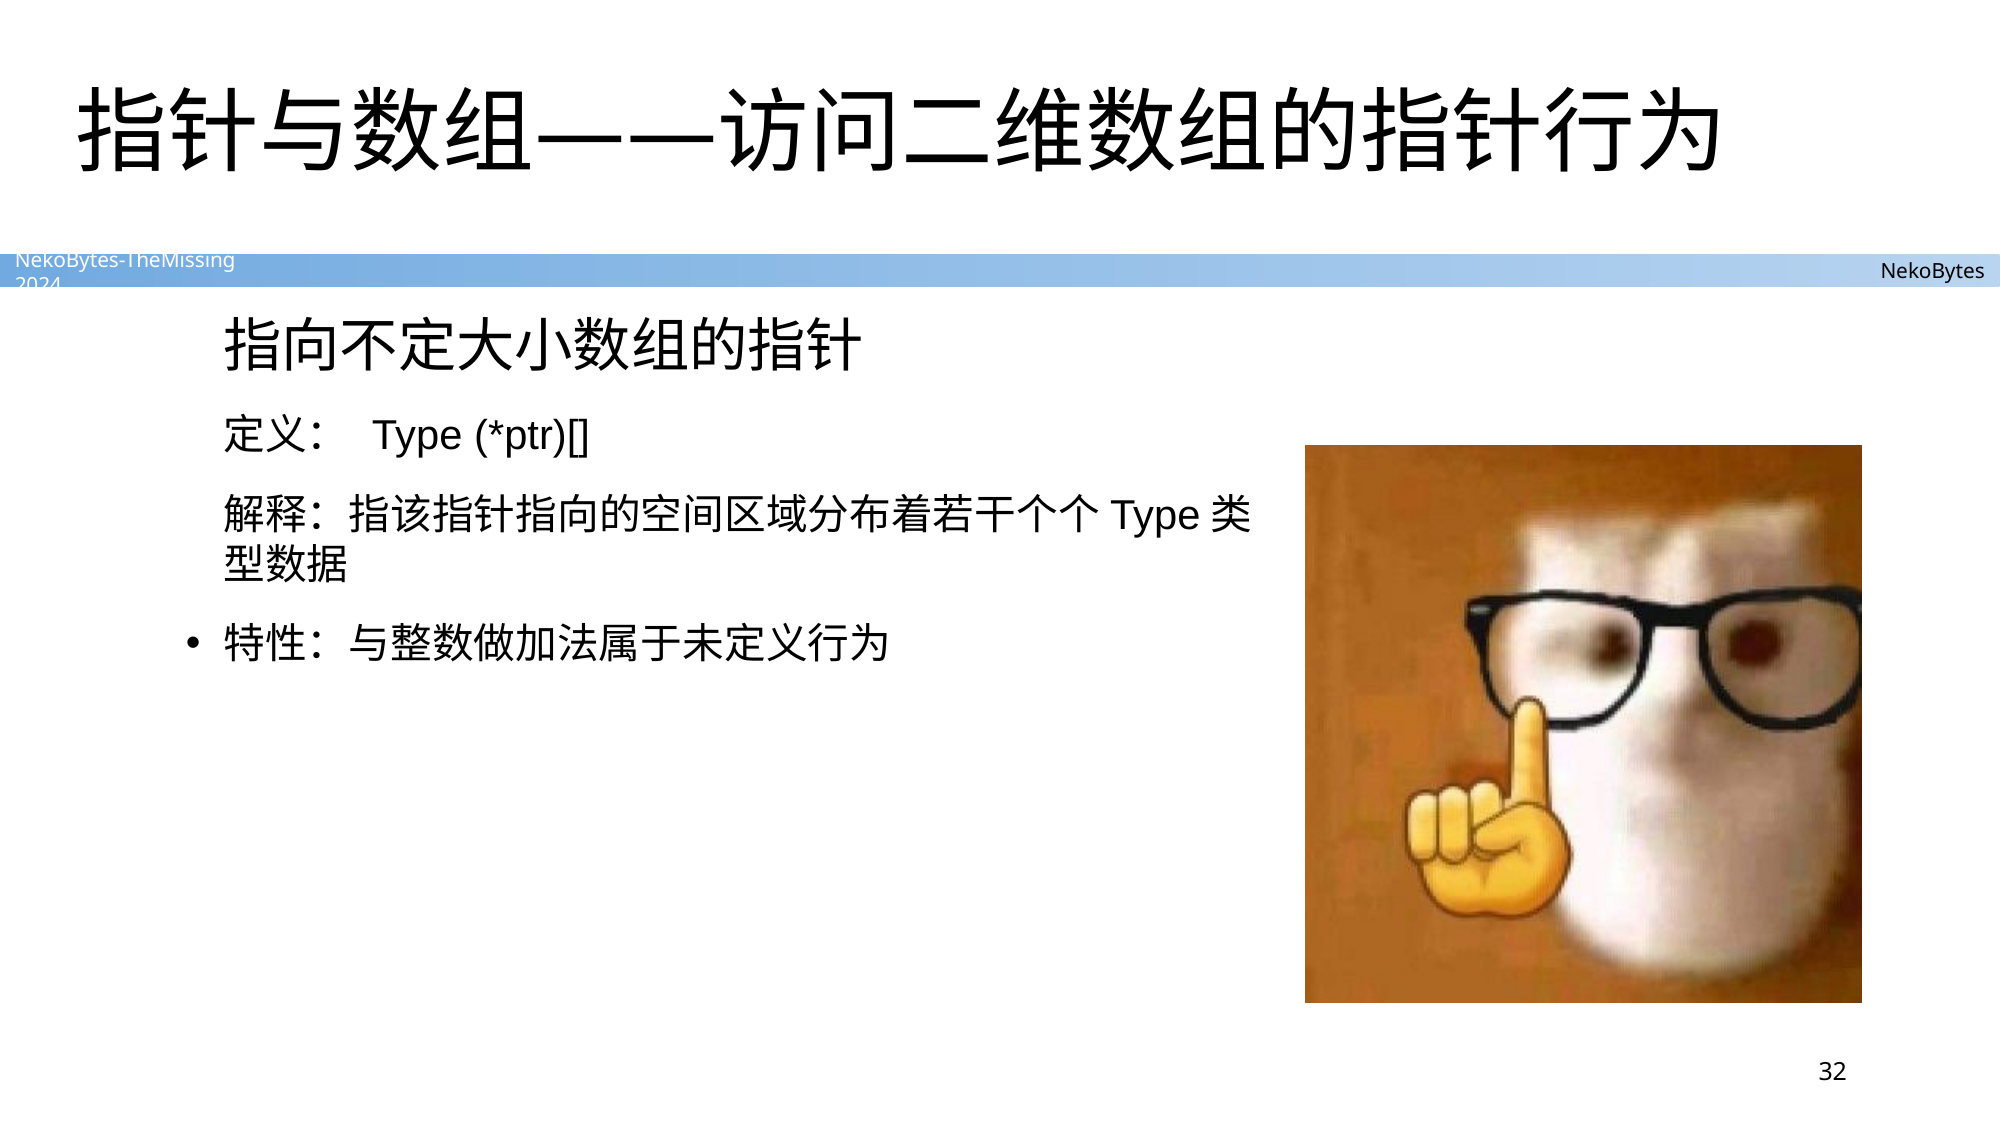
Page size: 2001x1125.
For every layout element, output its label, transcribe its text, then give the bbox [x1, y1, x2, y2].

picture [1305, 445, 1862, 1003]
list 指向不定大小数组的指针 定义： Type (*ptr)[] 解释：指该指针指向的空间区域分布着若干个个Type类型数据 特性：与整数做加法属于未定义行为 [137, 300, 1299, 1013]
title 指针与数组——访问二维数组的指针行为 [39, 19, 1764, 237]
slide_number 32 [1412, 1042, 1862, 1103]
